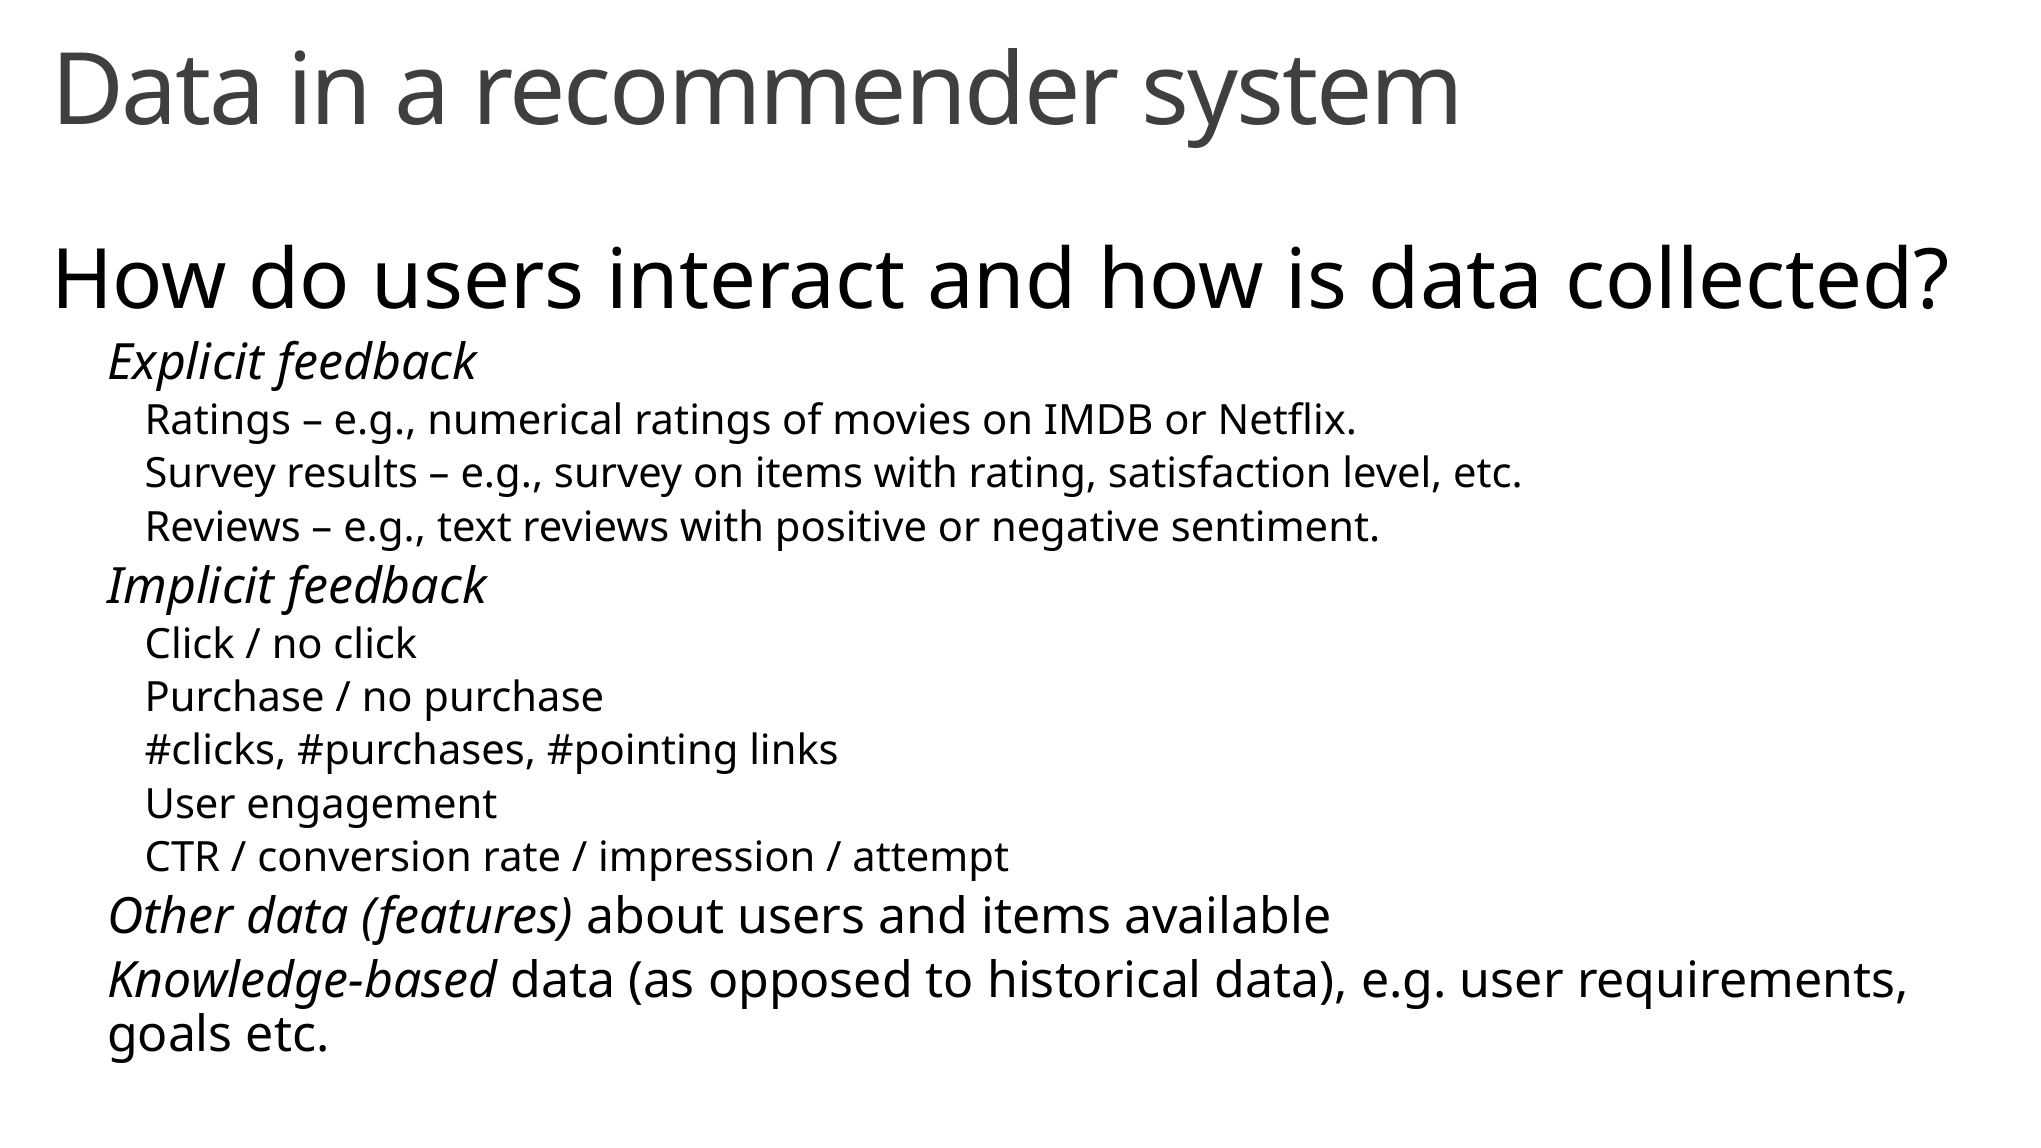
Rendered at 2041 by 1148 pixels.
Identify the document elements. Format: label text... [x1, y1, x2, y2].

list How do users interact and how is data collected? Explicit feedback Ratings – e.g., numerical ratings of movies on IMDB or Netflix. Survey results – e.g., survey on items with rating, satisfaction level, etc. Reviews – e.g., text reviews with positive or negative sentiment. Implicit feedback Click / no click Purchase / no purchase #clicks, #purchases, #pointing links User engagement CTR / conversion rate / impression / attempt Other data (features) about users and items available Knowledge-based data (as opposed to historical data), e.g. user requirements, goals etc. [26, 221, 2015, 1120]
title Data in a recommender system [26, 22, 2015, 202]
